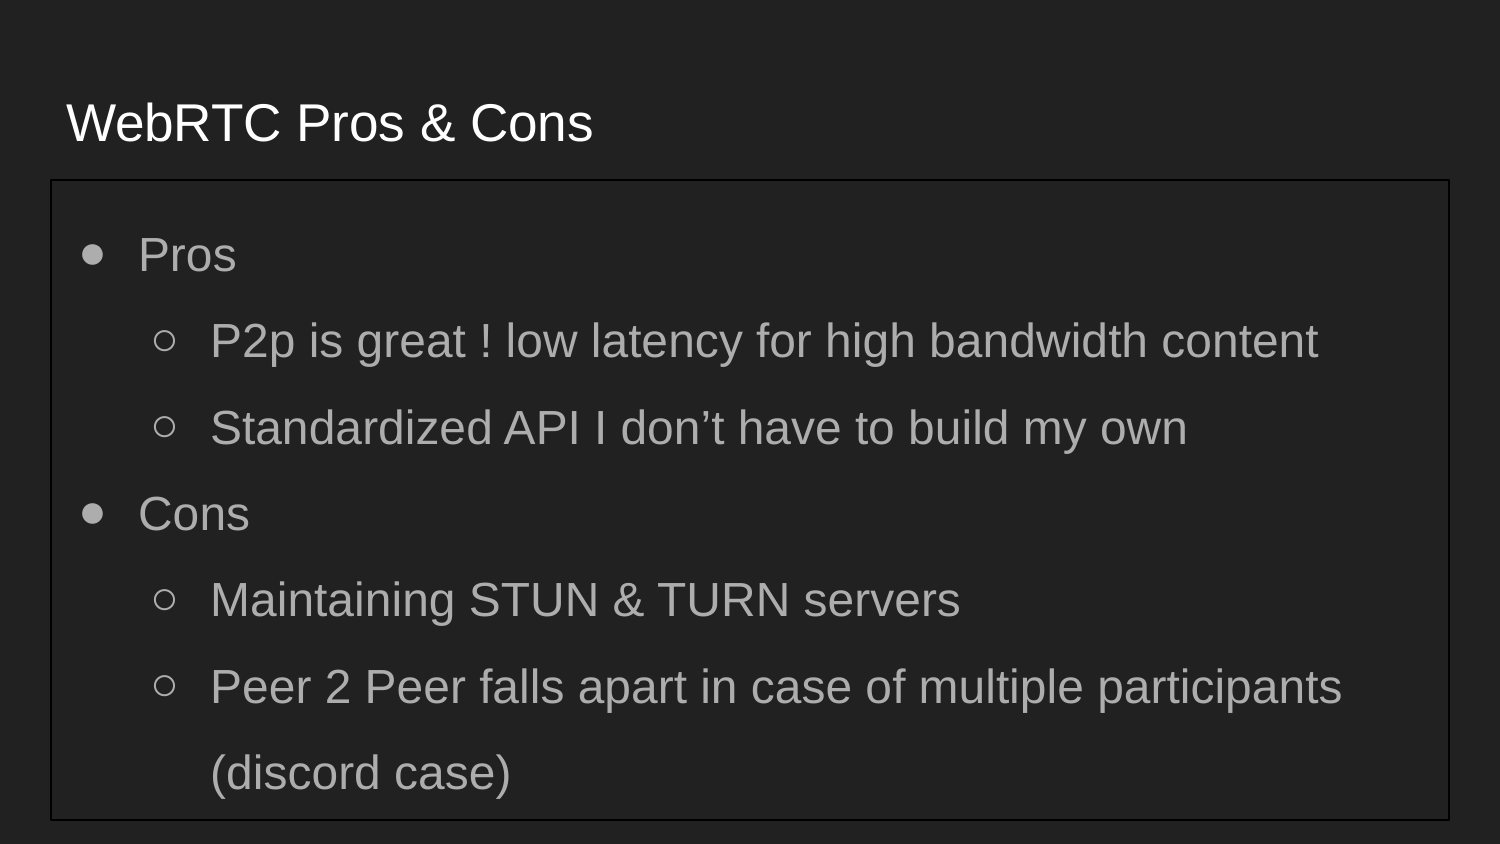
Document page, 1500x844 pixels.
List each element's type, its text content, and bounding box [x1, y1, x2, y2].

list Pros P2p is great ! low latency for high bandwidth content Standardized API I don’t have to build my own Cons Maintaining STUN & TURN servers Peer 2 Peer falls apart in case of multiple participants (discord case) [51, 179, 1449, 820]
title WebRTC Pros & Cons [51, 72, 1449, 167]
